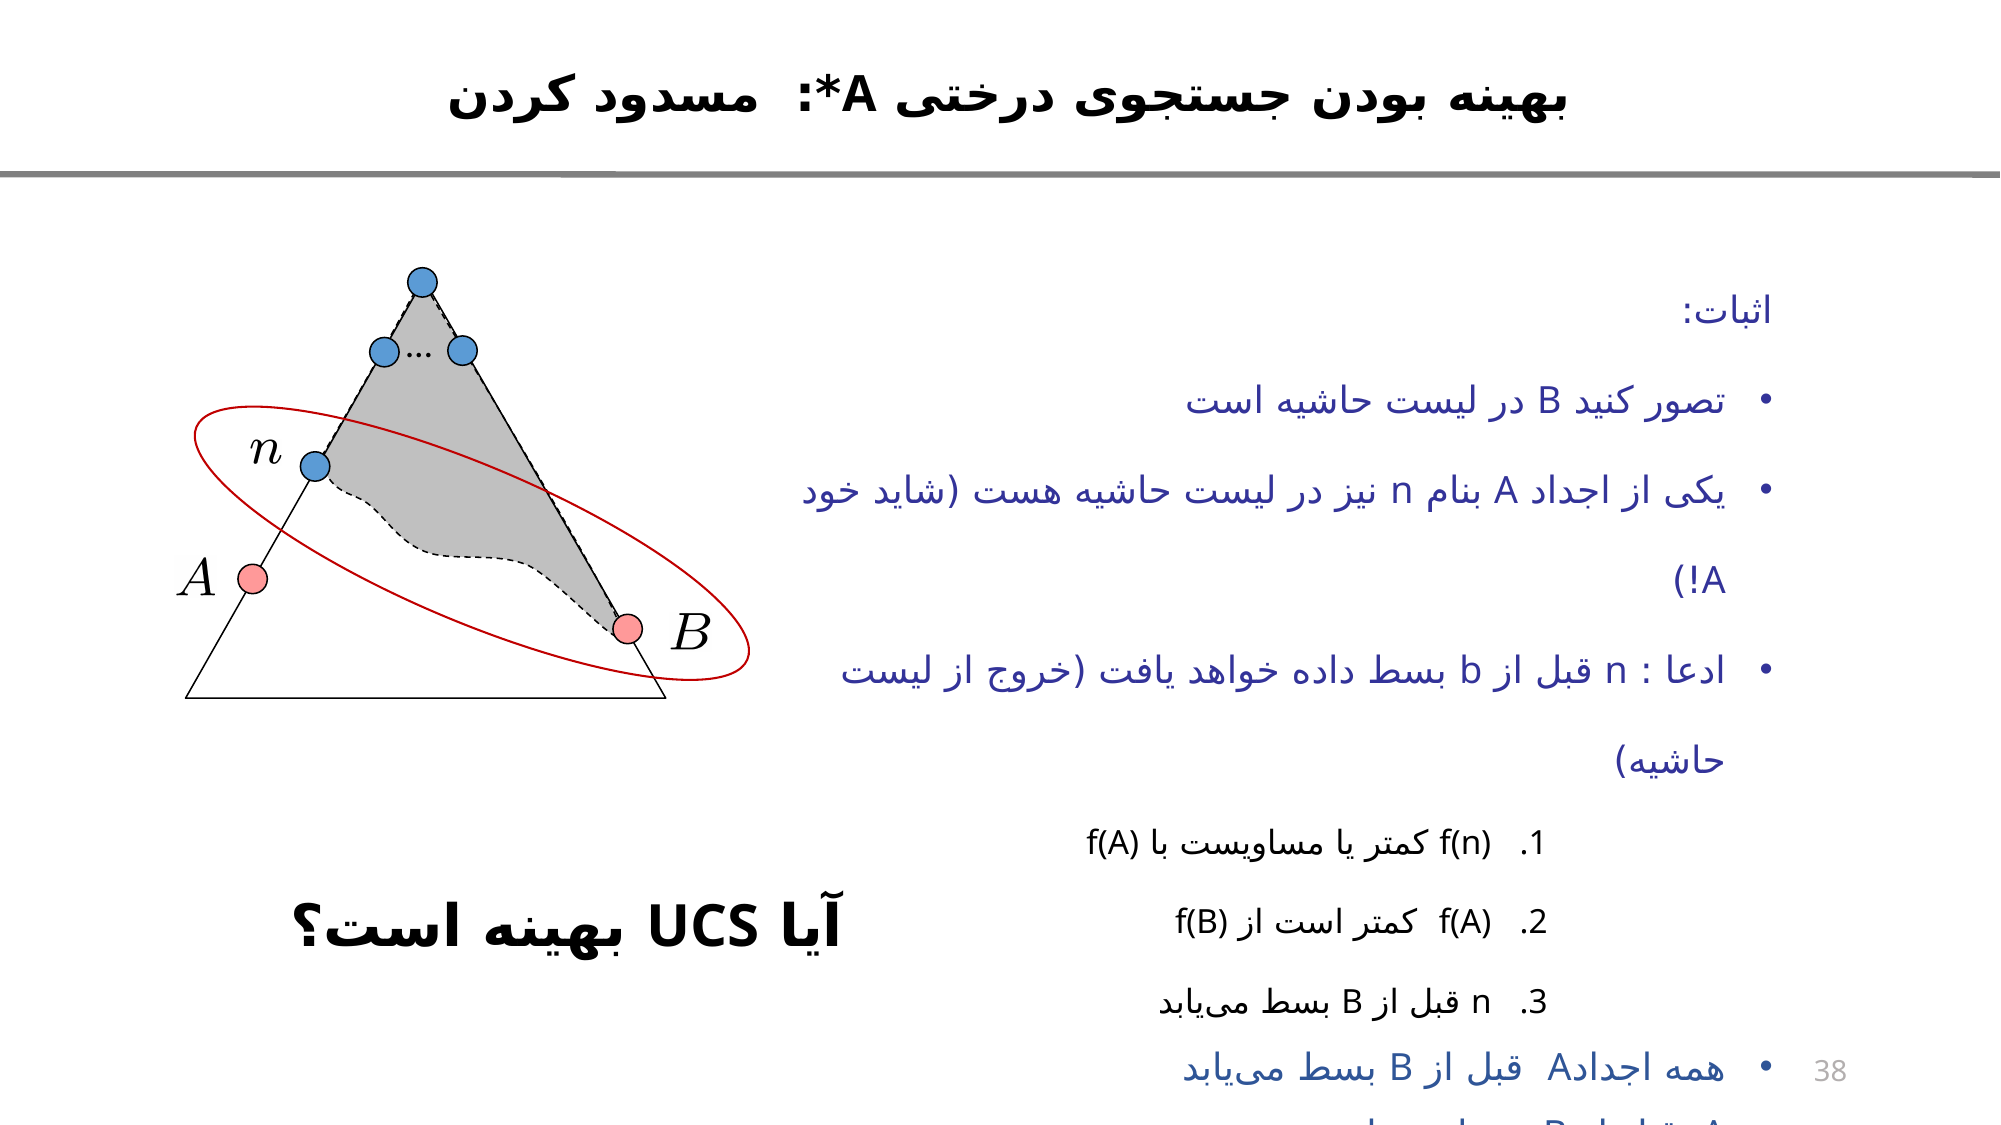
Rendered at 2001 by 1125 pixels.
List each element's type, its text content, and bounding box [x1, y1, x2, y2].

text_box [369, 337, 391, 367]
text_box [185, 532, 666, 699]
picture [669, 612, 712, 652]
text_box [345, 294, 545, 488]
text_box [407, 267, 438, 298]
text_box [193, 405, 750, 681]
text_box [447, 335, 478, 366]
text_box [237, 564, 268, 594]
picture [174, 555, 217, 598]
text_box اثبات: تصور کنید B در لیست حاشیه است یکی از اجداد A بنام n نیز در لیست حاشیه هست (شاید خود A!) ادعا : n قبل از b بسط داده خواهد یافت (خروج از لیست حاشیه) f(n) کمتر یا مساویست با f(A) f(A) کمتر است از f(B) n قبل از B بسط می‌یابد همه اجدادA قبل از B بسط می‌یابد A قبل از B بسط می‌یابد جستجویA* بهینه است [730, 233, 1863, 1125]
list بهینه بودن جستجوی درختی A*: مسدود کردن [109, 24, 1891, 167]
picture [250, 439, 282, 466]
text_box آیا UCS بهینه است؟ [59, 880, 1074, 966]
text_box … [391, 312, 437, 373]
